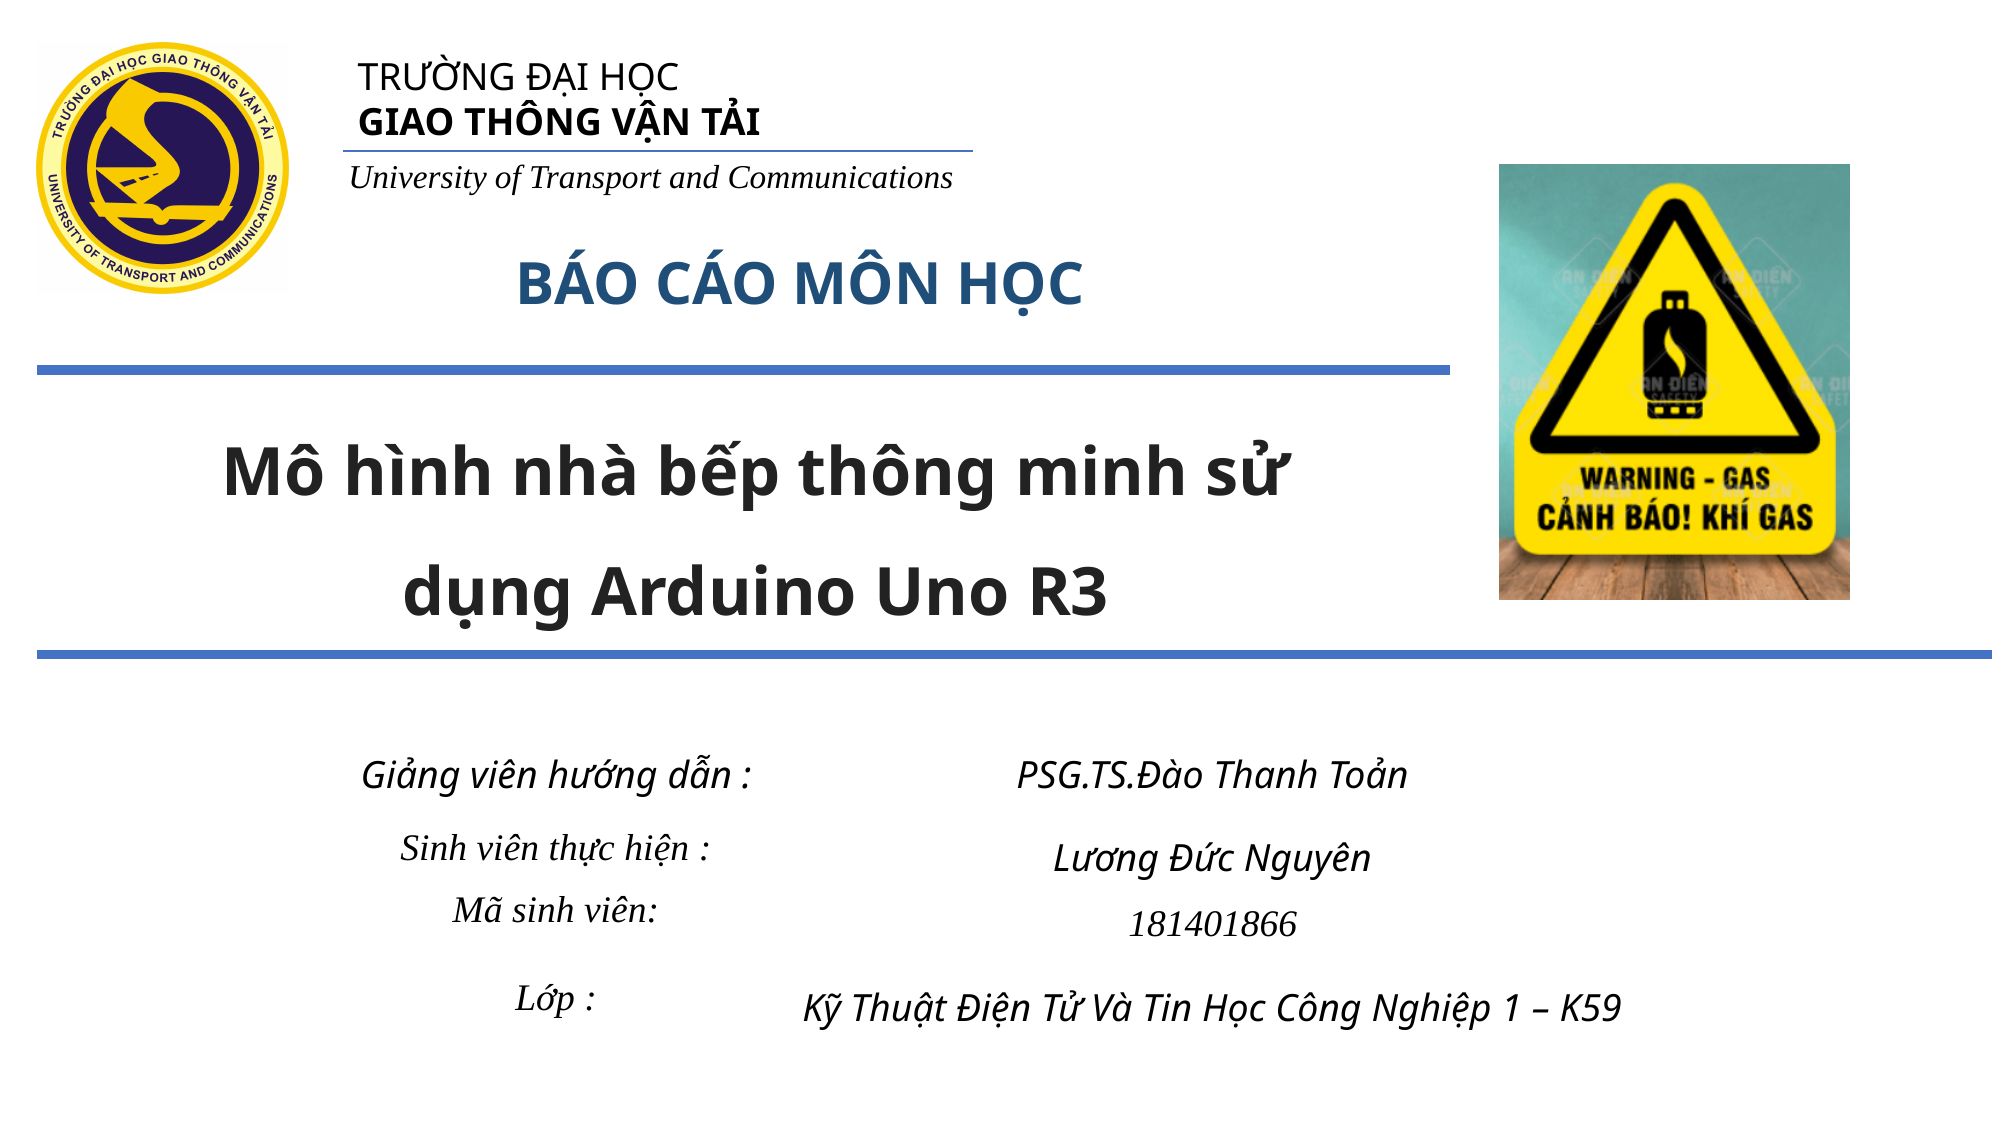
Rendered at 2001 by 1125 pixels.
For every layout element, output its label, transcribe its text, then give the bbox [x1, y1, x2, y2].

table_cell Lương Đức Nguyên 181401866 [769, 798, 1656, 948]
text_box BÁO CÁO MÔN HỌC [487, 238, 1128, 324]
table_cell Kỹ Thuật Điện Tử Và Tin Học Công Nghiệp 1 – K59 [769, 948, 1656, 1031]
text_box Mô hình nhà bếp thông minh sử dụng Arduino Uno R3 [117, 381, 1394, 637]
table_header Giảng viên hướng dẫn : [343, 716, 769, 798]
text_box TRƯỜNG ĐẠI HỌC GIAO THÔNG VẬN TẢI [342, 45, 1367, 150]
text_box University of Transport and Communications [325, 148, 1326, 203]
picture [1499, 164, 1850, 600]
table_header PSG.TS.Đào Thanh Toản [769, 716, 1656, 798]
table_cell Lớp : [343, 948, 769, 1031]
picture [36, 42, 289, 295]
table_cell Sinh viên thực hiện : Mã sinh viên: [343, 798, 769, 948]
